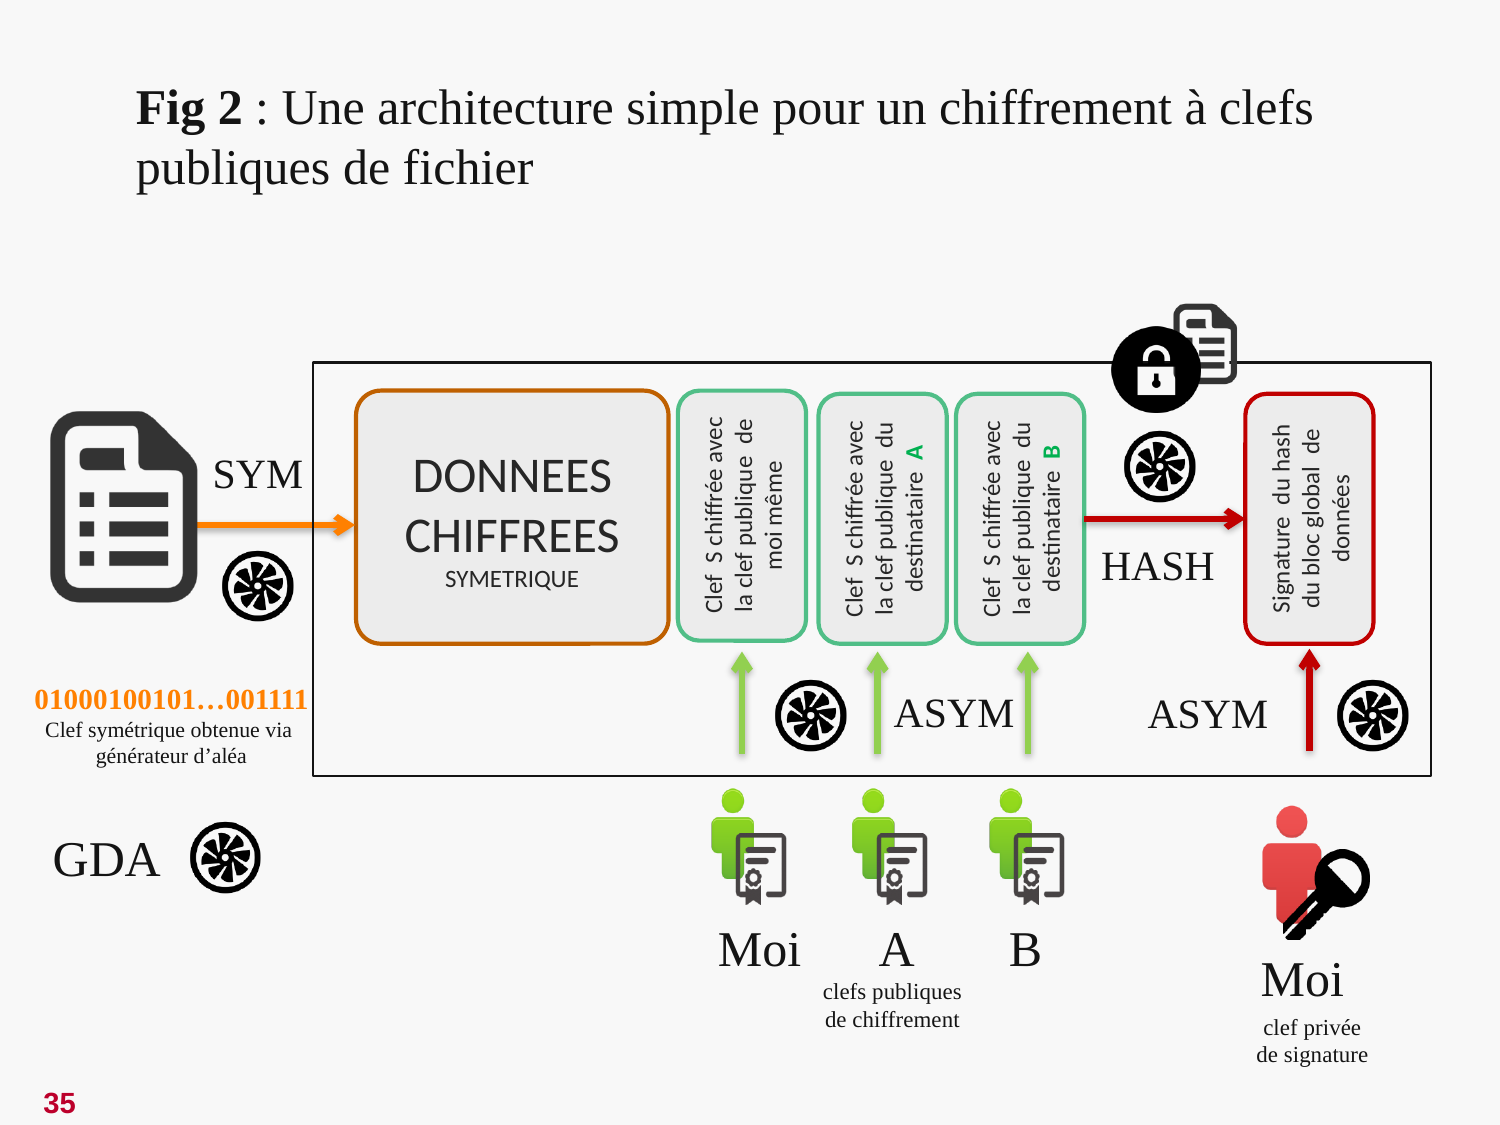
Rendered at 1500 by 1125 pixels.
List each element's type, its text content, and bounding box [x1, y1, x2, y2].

text_box A [863, 913, 930, 969]
picture [183, 816, 266, 898]
text_box Moi [1245, 948, 1359, 1005]
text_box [691, 788, 793, 905]
text_box SYM [235, 439, 319, 505]
text_box 01000100101…001111 Clef symétrique obtenue via générateur d’aléa [19, 672, 311, 775]
text_box HASH [1086, 531, 1231, 596]
text_box GDA [38, 818, 176, 894]
picture [15, 398, 298, 627]
text_box ASYM [1132, 679, 1284, 745]
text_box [969, 788, 1071, 905]
text_box ASYM [883, 678, 1023, 744]
picture [1118, 425, 1200, 507]
text_box Fig 2 : Une architecture simple pour un chiffrement à clefs publiques de fichier [121, 67, 1367, 203]
text_box [311, 360, 1434, 778]
picture [769, 674, 851, 756]
text_box clef privée de signature [1166, 1005, 1459, 1075]
text_box B [993, 913, 1057, 984]
text_box Moi [703, 909, 817, 984]
text_box clefs publiques de chiffrement [746, 969, 1039, 1040]
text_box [1234, 804, 1370, 940]
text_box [831, 788, 934, 905]
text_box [1110, 298, 1253, 413]
picture [1331, 674, 1413, 756]
